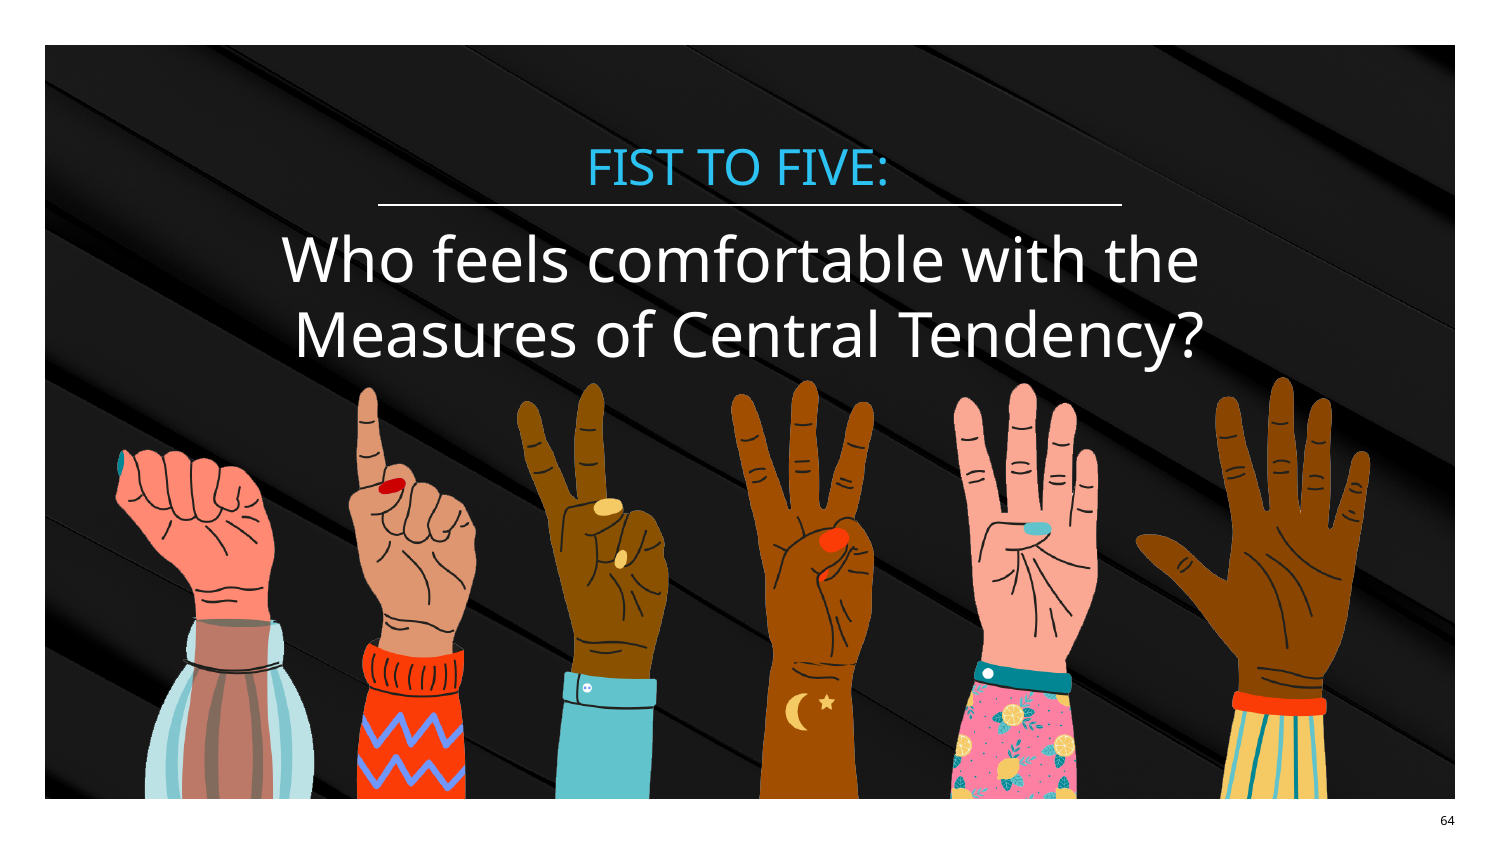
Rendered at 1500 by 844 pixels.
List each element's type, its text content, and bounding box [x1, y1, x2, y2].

picture [45, 462, 1455, 799]
picture [45, 45, 1455, 204]
title Who feels comfortable with the Measures of Central Tendency? [45, 204, 1455, 462]
